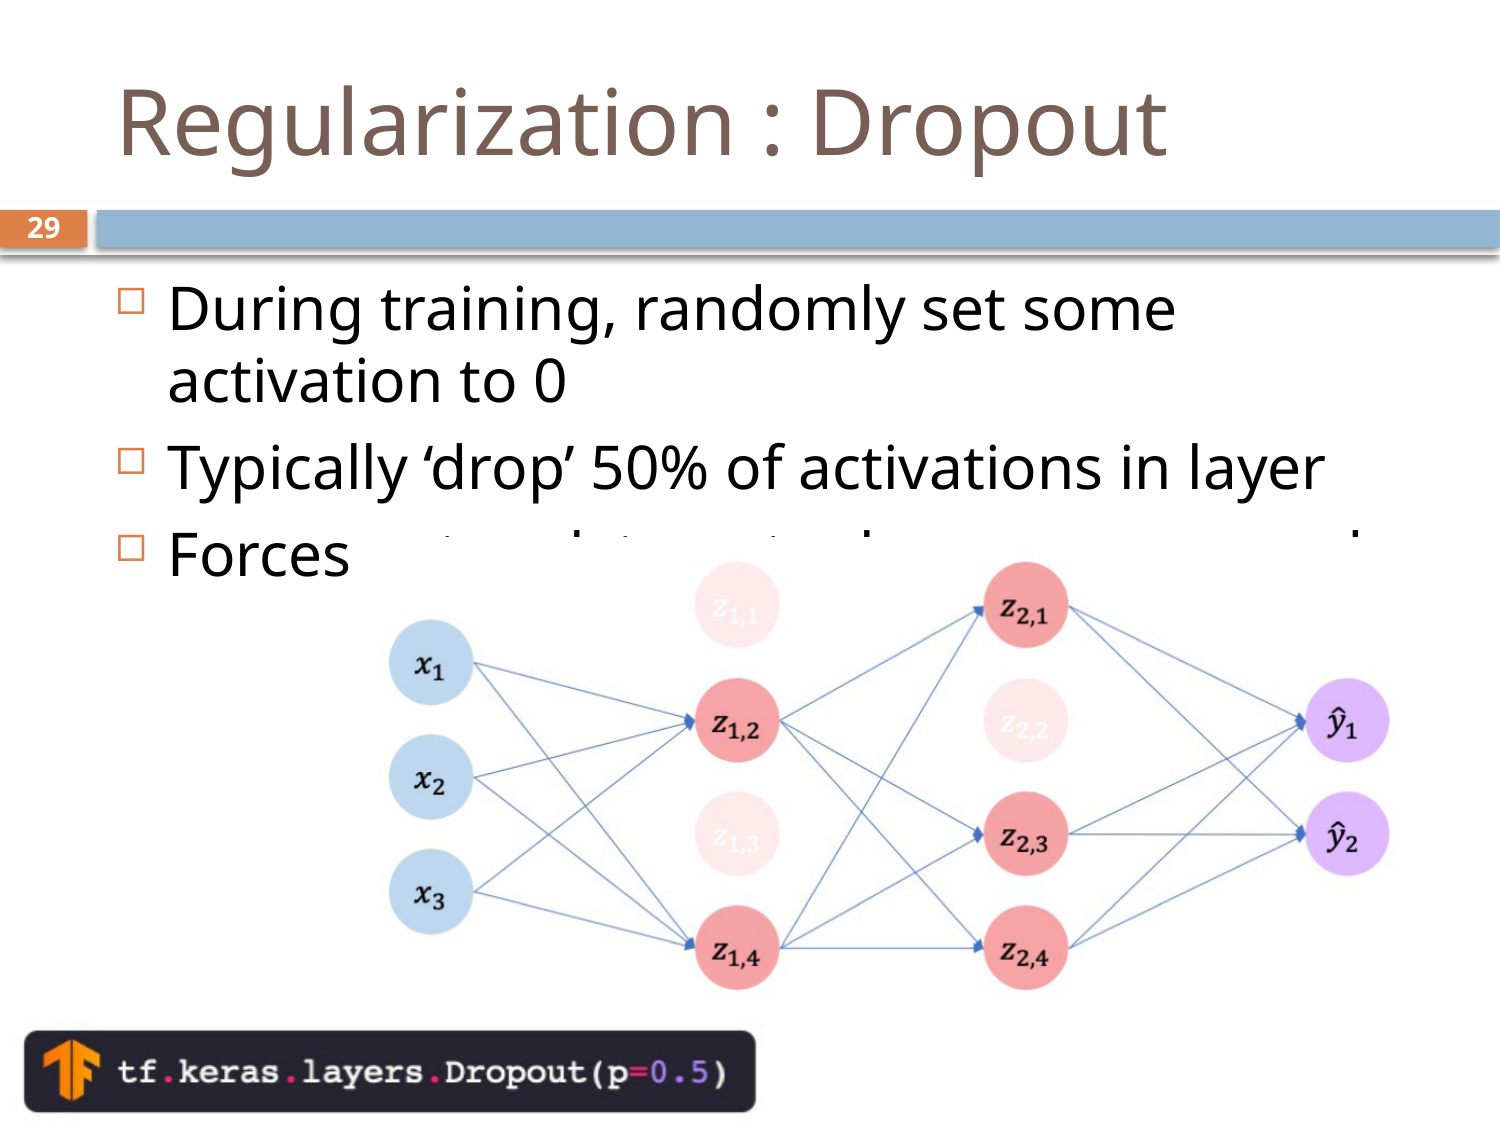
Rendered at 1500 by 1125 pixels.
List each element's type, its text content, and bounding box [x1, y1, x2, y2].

title Regularization : Dropout [100, 37, 1438, 200]
list During training, randomly set some activation to 0 Typically ‘drop’ 50% of activations in layer Forces network to not rely on any one node [100, 262, 1438, 1000]
picture [362, 537, 1438, 1005]
picture [12, 1012, 787, 1125]
slide_number 29 [0, 208, 88, 249]
